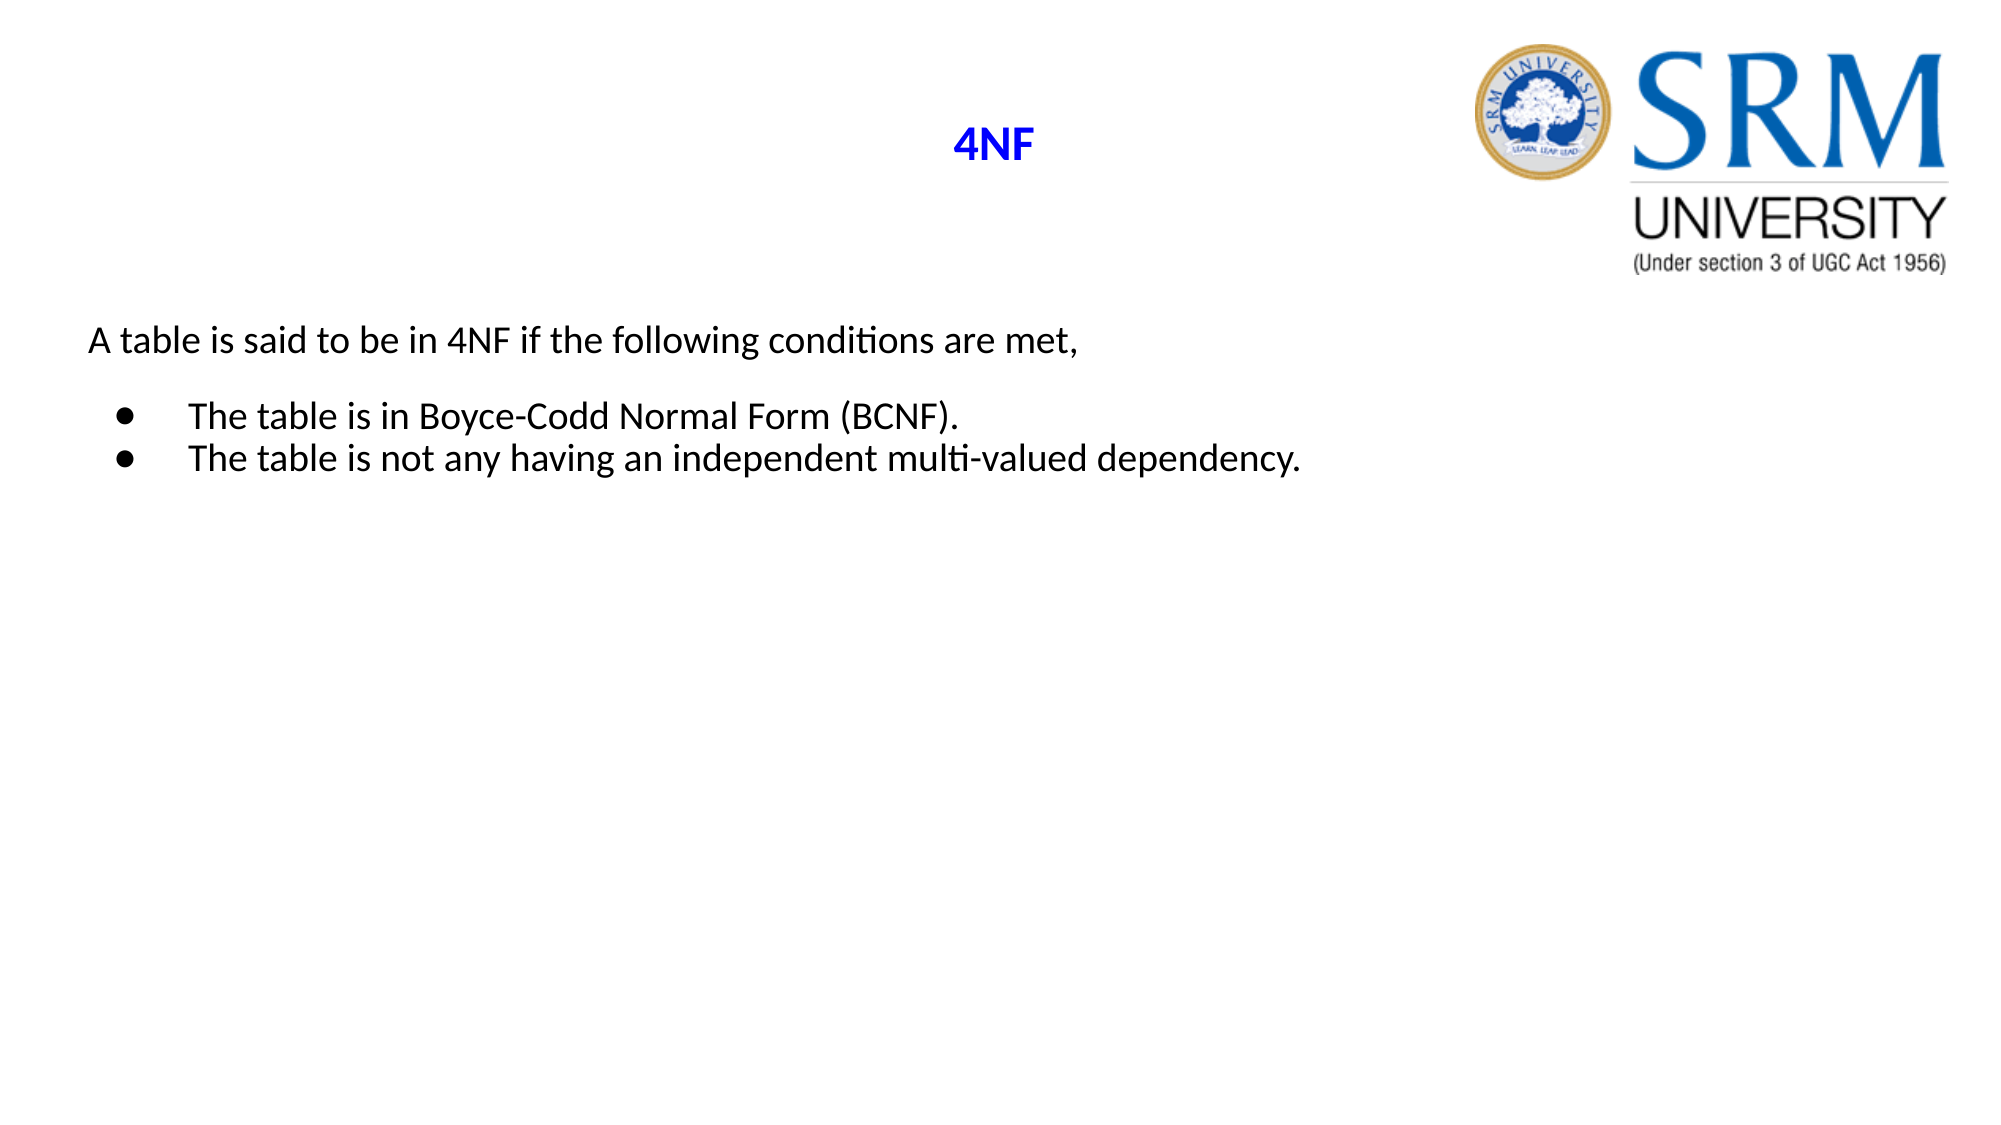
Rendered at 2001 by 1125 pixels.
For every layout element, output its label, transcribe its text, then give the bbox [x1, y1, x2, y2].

list A table is said to be in 4NF if the following conditions are met, The table is in Boyce-Codd Normal Form (BCNF). The table is not any having an independent multi-valued dependency. [68, 252, 1932, 1000]
title 4NF [68, 97, 1470, 223]
picture [1475, 44, 1949, 276]
